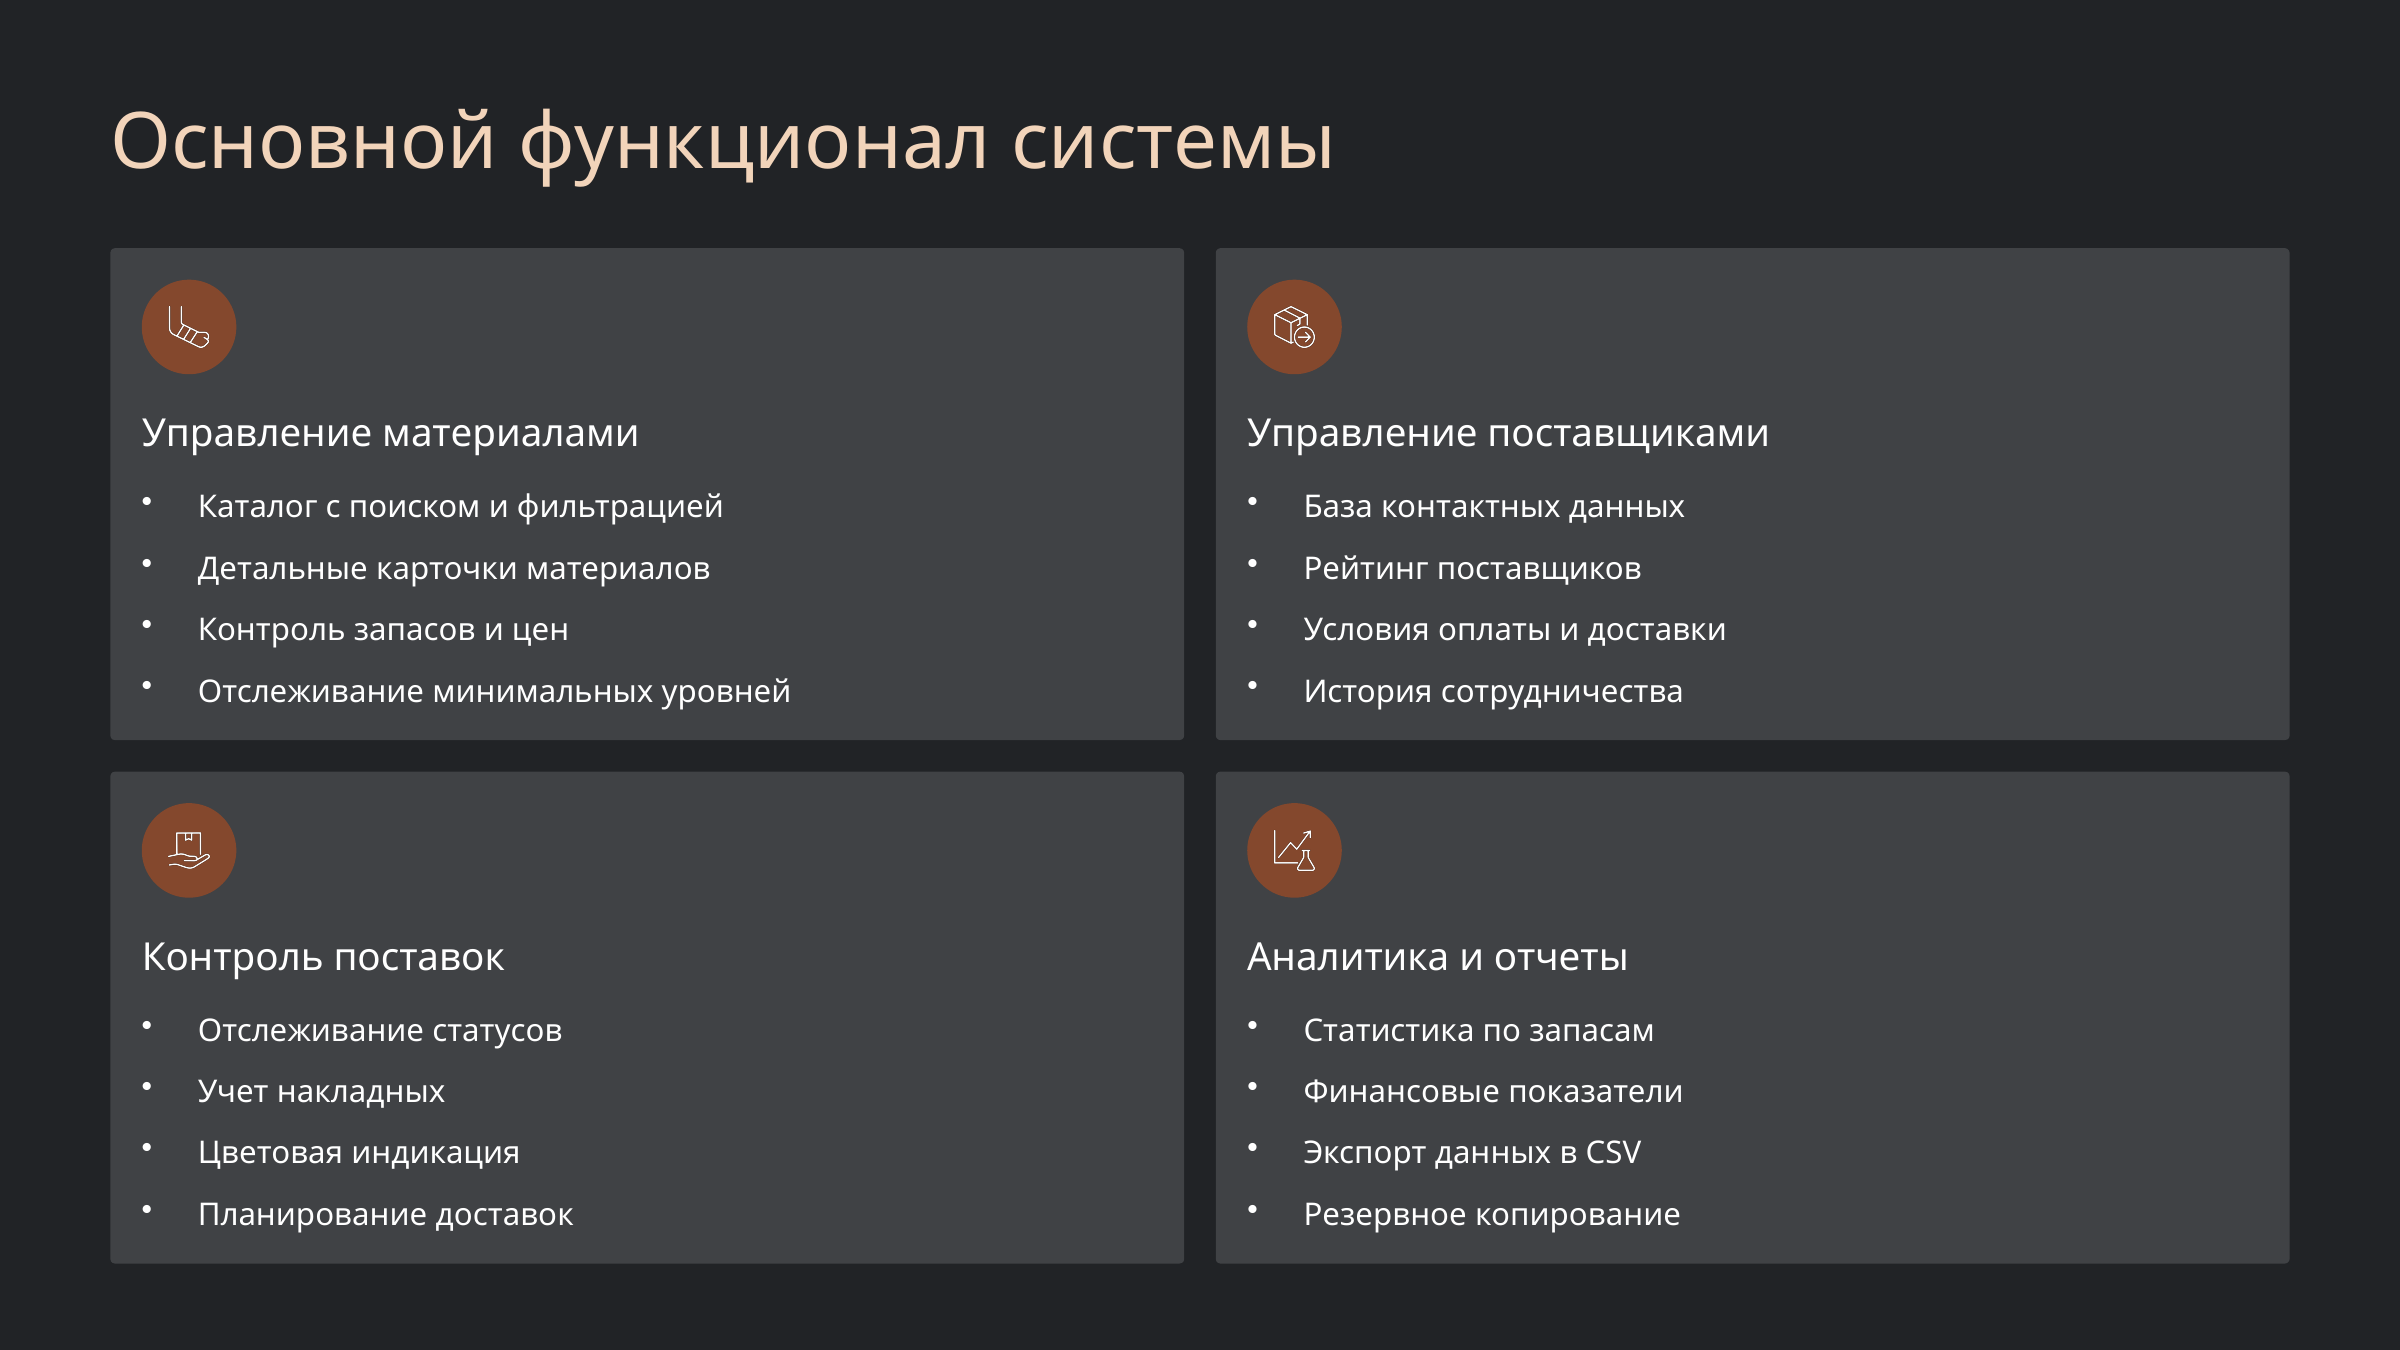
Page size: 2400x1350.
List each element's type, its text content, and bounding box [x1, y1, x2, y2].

text_box [1247, 803, 1342, 898]
text_box Цветовая индикация [141, 1120, 1153, 1171]
text_box Отслеживание минимальных уровней [141, 658, 1153, 709]
text_box [110, 771, 1185, 1264]
text_box Финансовые показатели [1247, 1058, 2259, 1110]
text_box Планирование доставок [141, 1181, 1153, 1233]
text_box [1215, 771, 2290, 1264]
text_box Детальные карточки материалов [141, 535, 1153, 586]
text_box Статистика по запасам [1247, 997, 2259, 1048]
text_box Каталог с поиском и фильтрацией [141, 473, 1153, 525]
text_box Резервное копирование [1247, 1181, 2259, 1233]
text_box [1215, 248, 2290, 741]
picture [167, 305, 211, 349]
text_box Экспорт данных в CSV [1247, 1120, 2259, 1171]
text_box Учет накладных [141, 1058, 1153, 1110]
text_box Управление материалами [141, 405, 661, 455]
text_box История сотрудничества [1247, 658, 2259, 709]
text_box База контактных данных [1247, 473, 2259, 525]
text_box Отслеживание статусов [141, 997, 1153, 1048]
text_box Условия оплаты и доставки [1247, 596, 2259, 648]
picture [1273, 829, 1316, 872]
picture [167, 829, 211, 872]
text_box Контроль запасов и цен [141, 596, 1153, 648]
text_box [1247, 279, 1342, 375]
text_box Управление поставщиками [1247, 405, 1793, 455]
text_box [141, 803, 237, 898]
text_box [110, 248, 1185, 741]
text_box Основной функционал системы [110, 86, 1383, 186]
picture [1273, 305, 1316, 349]
text_box Рейтинг поставщиков [1247, 535, 2259, 586]
text_box Контроль поставок [141, 929, 536, 979]
text_box [141, 279, 237, 375]
text_box Аналитика и отчеты [1247, 929, 1653, 979]
